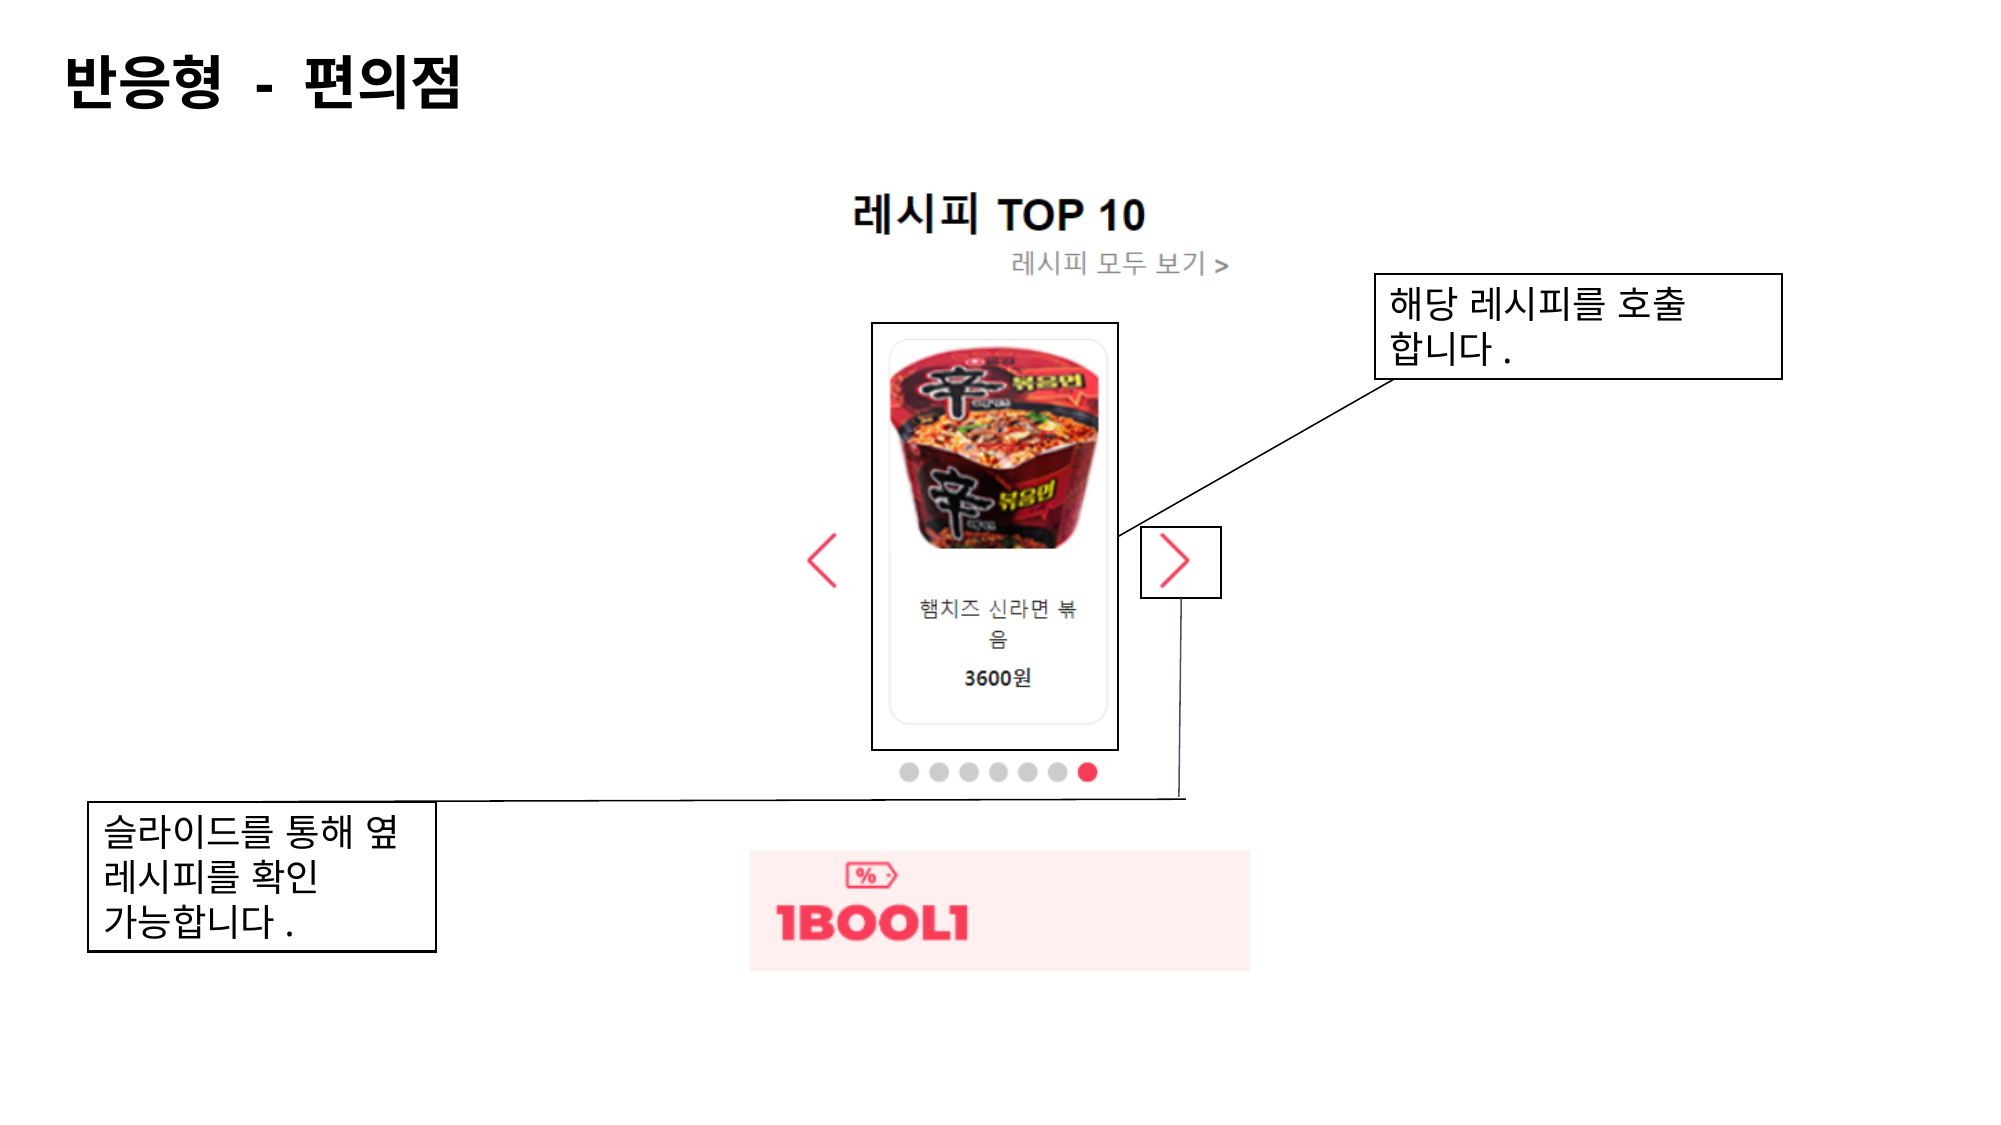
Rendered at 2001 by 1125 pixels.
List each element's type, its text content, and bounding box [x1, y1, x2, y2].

text_box 반응형 - 편의점 [49, 38, 713, 124]
picture [750, 154, 1250, 526]
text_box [87, 526, 1222, 954]
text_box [1178, 598, 1182, 798]
picture [750, 751, 1250, 971]
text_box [871, 273, 1783, 751]
